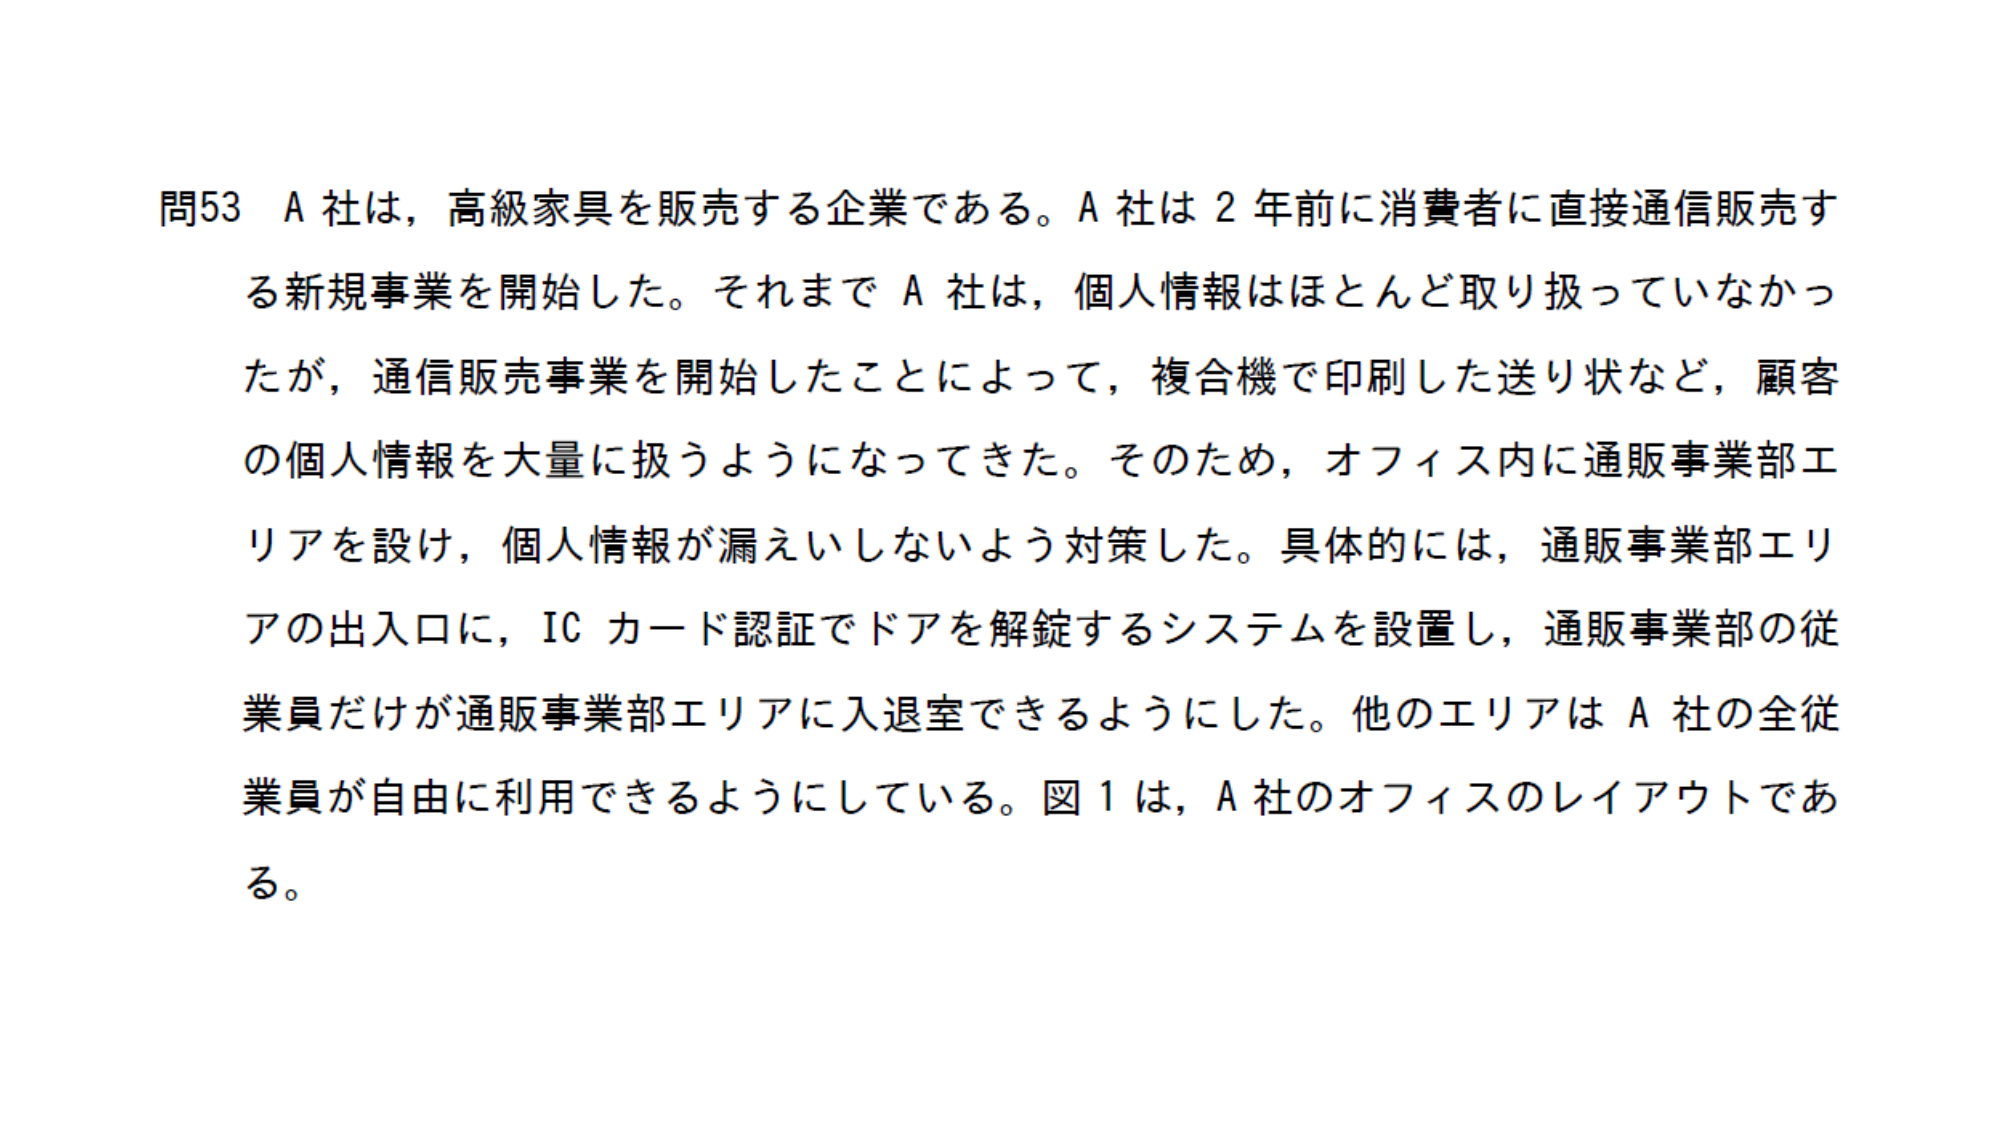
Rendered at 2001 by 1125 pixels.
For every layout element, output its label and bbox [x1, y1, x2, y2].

picture [139, 169, 1861, 917]
